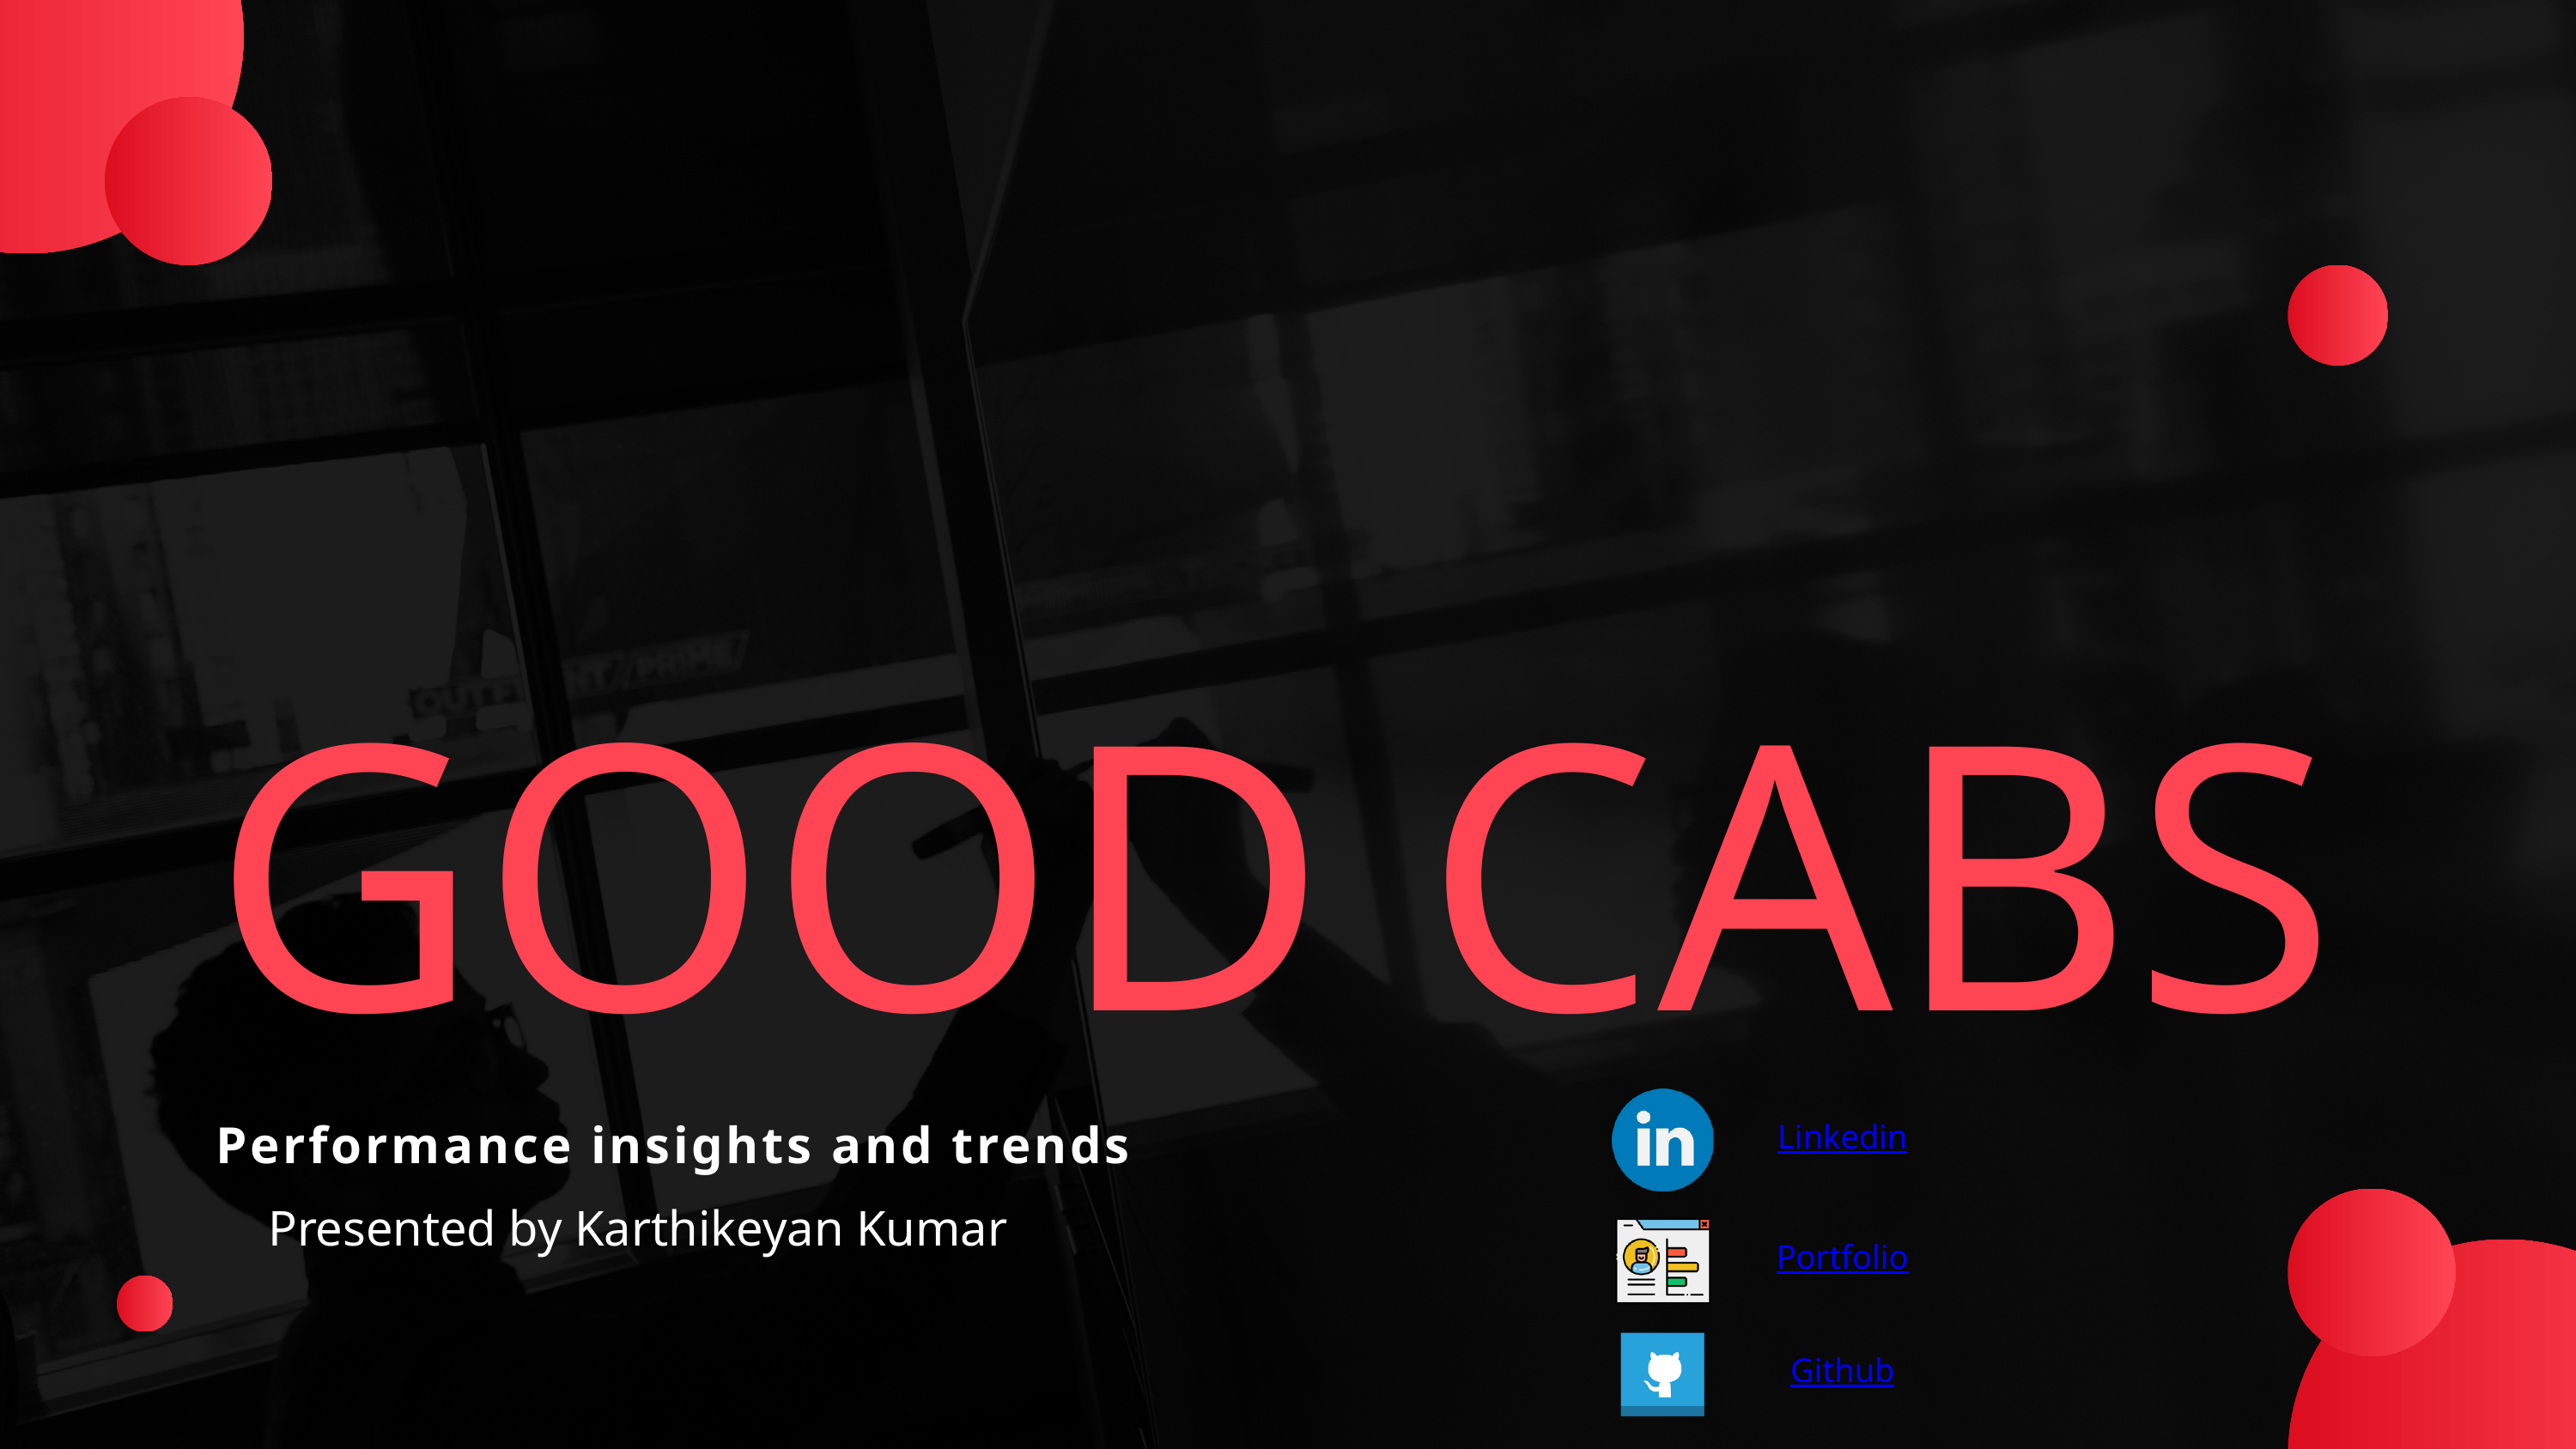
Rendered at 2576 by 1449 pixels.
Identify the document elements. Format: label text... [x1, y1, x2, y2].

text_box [104, 97, 273, 265]
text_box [0, 0, 244, 254]
text_box GOOD CABS [211, 641, 2464, 1085]
text_box Performance insights and trends [216, 1103, 1288, 1173]
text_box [2287, 1239, 2576, 1449]
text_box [2287, 1188, 2456, 1357]
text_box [1611, 1088, 1930, 1417]
text_box [0, 0, 2576, 1449]
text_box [2287, 264, 2389, 366]
text_box Presented by Karthikeyan Kumar [216, 1188, 1060, 1256]
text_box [116, 1275, 173, 1332]
